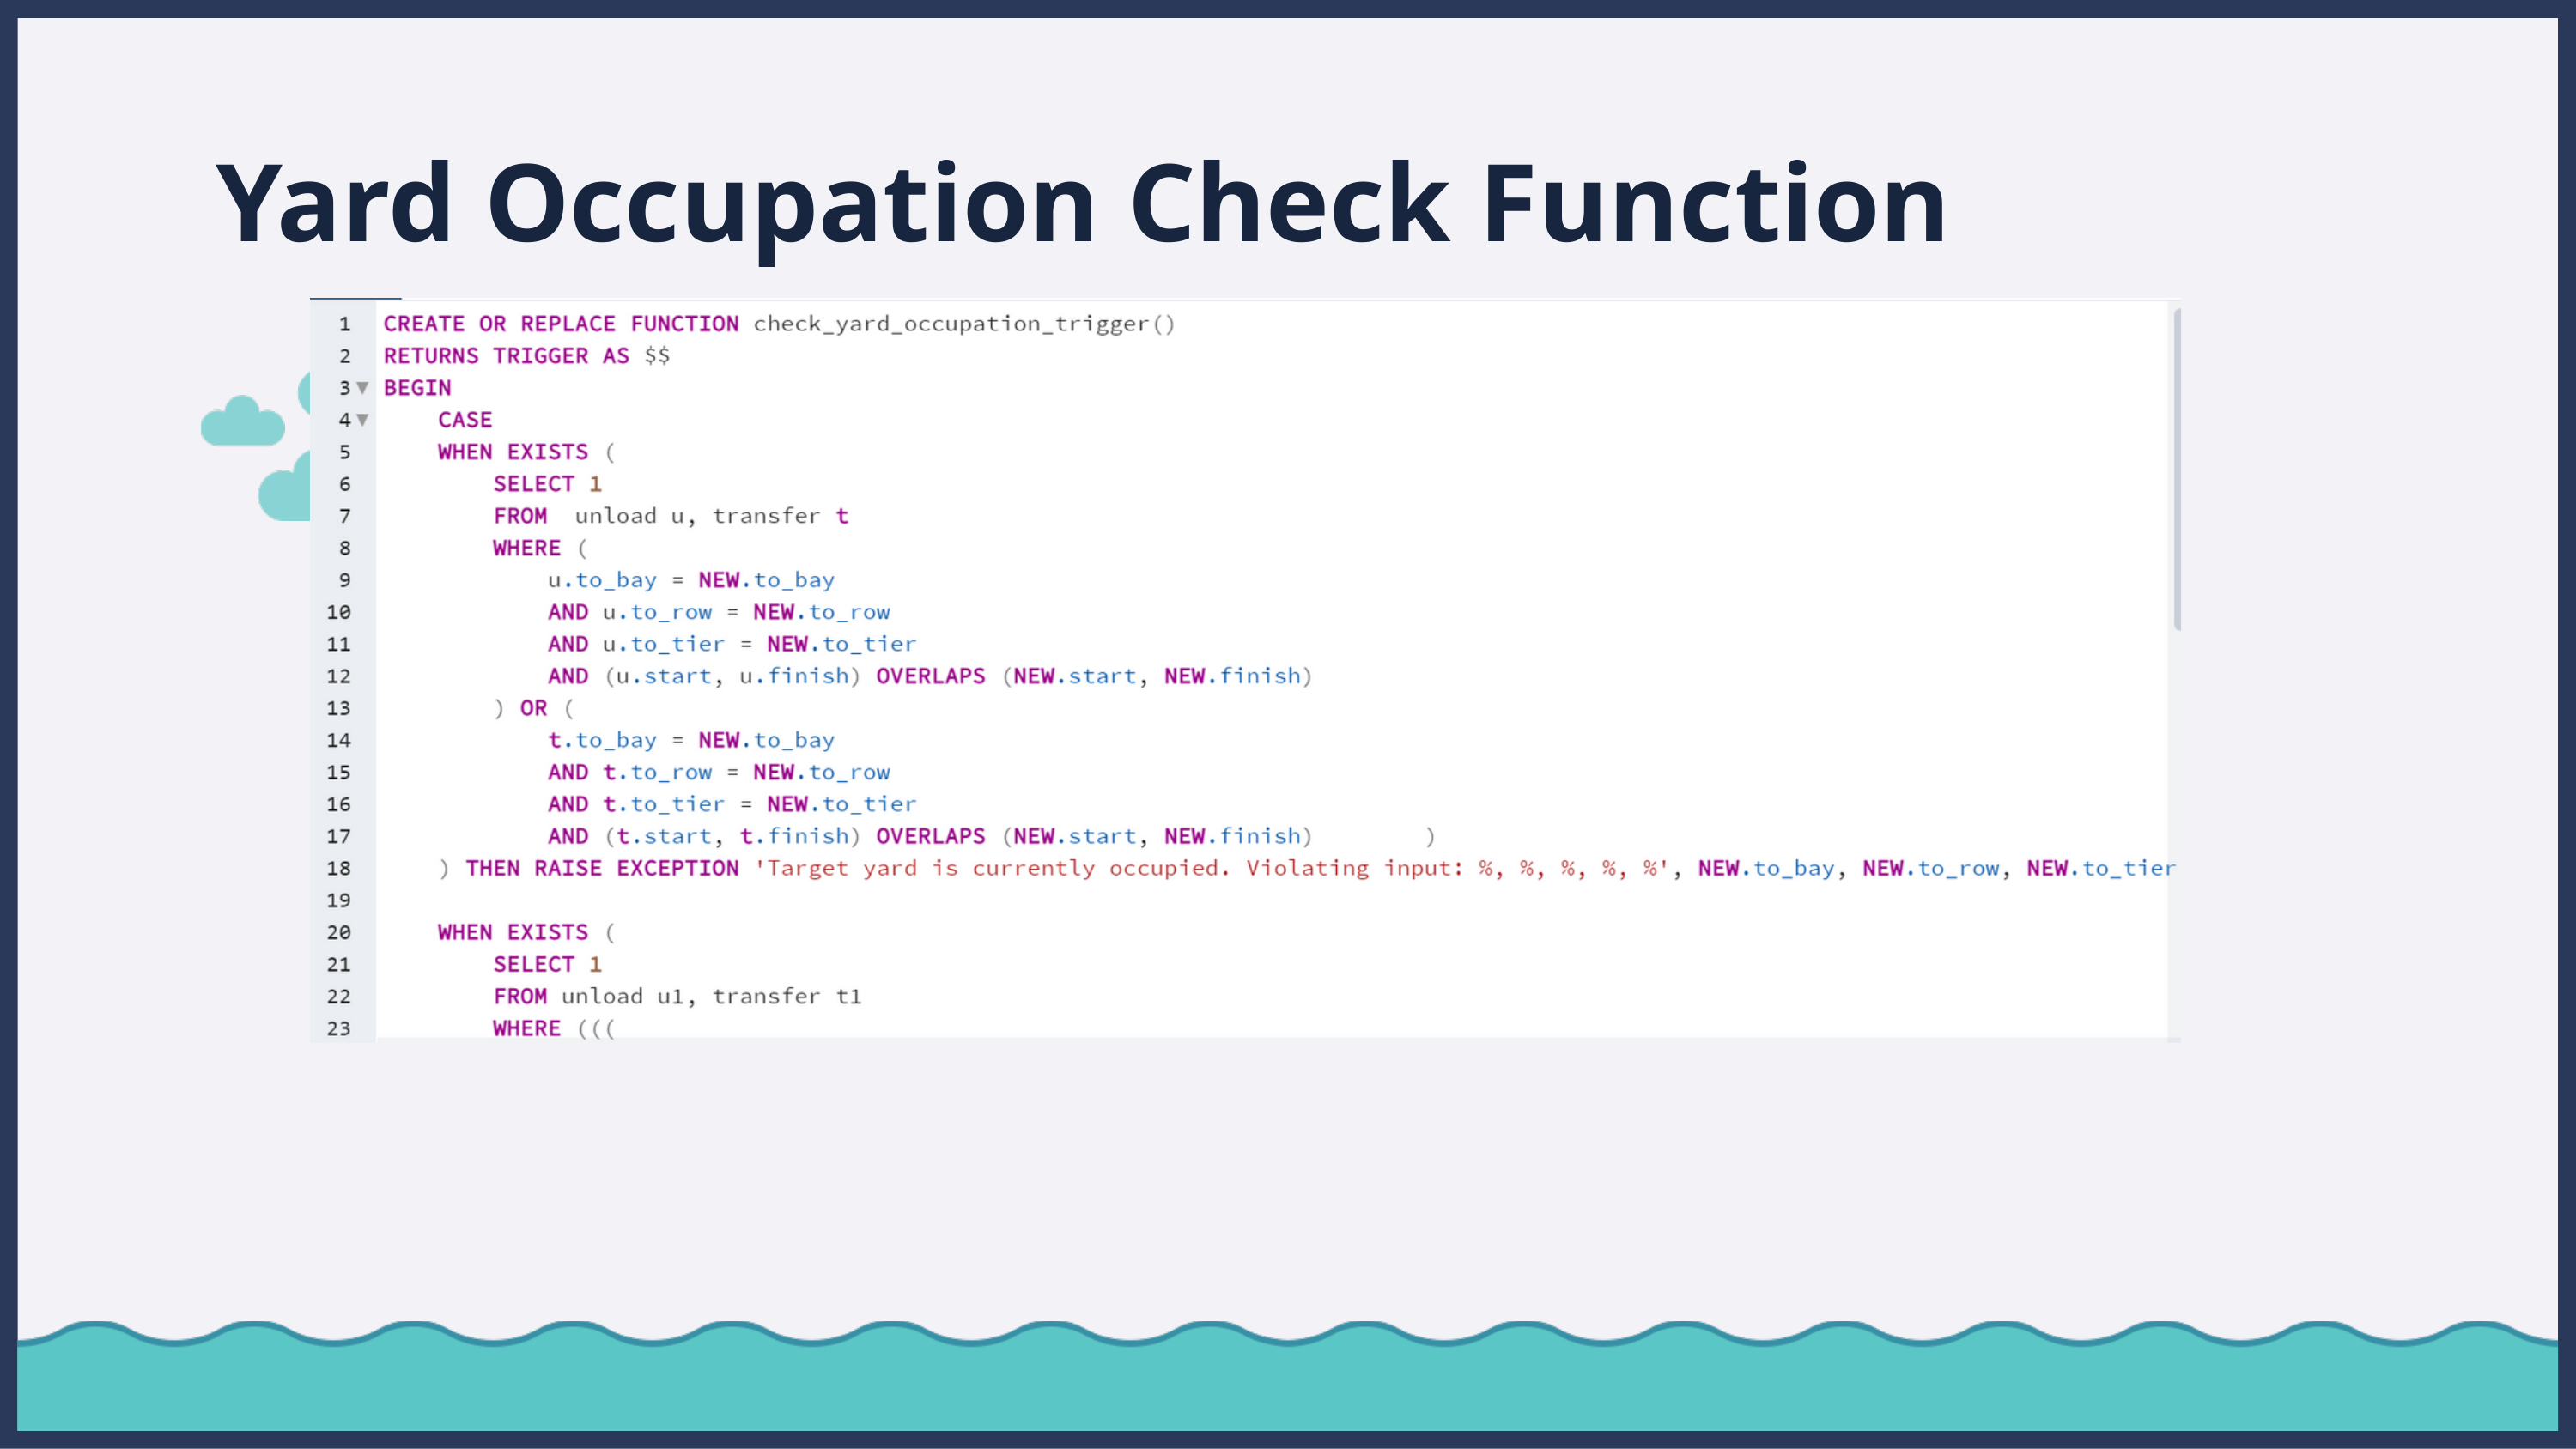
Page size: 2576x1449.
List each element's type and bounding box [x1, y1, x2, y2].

text_box [0, 0, 2576, 1449]
